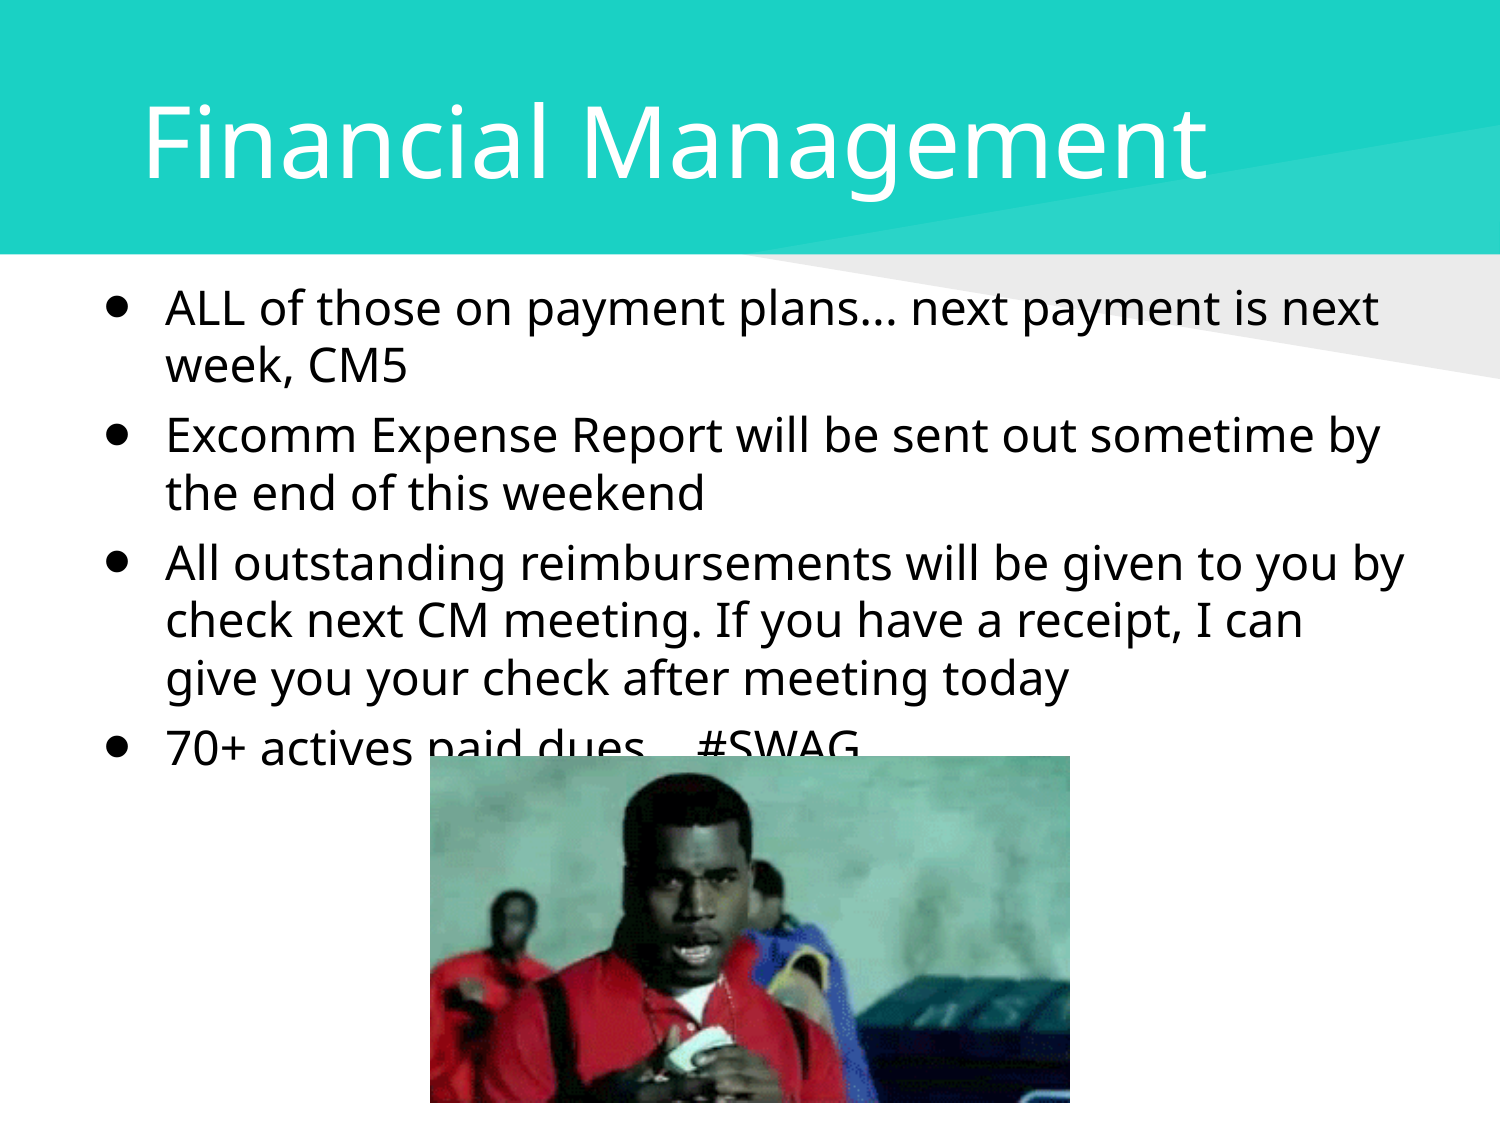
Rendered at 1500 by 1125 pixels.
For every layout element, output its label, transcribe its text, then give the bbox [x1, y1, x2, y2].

text_box [430, 756, 1070, 1103]
list ALL of those on payment plans... next payment is next week, CM5 Excomm Expense Report will be sent out sometime by the end of this weekend All outstanding reimbursements will be given to you by check next CM meeting. If you have a receipt, I can give you your check after meeting today 70+ actives paid dues... #SWAG. [75, 262, 1425, 1078]
title Financial Management [75, 45, 1425, 233]
